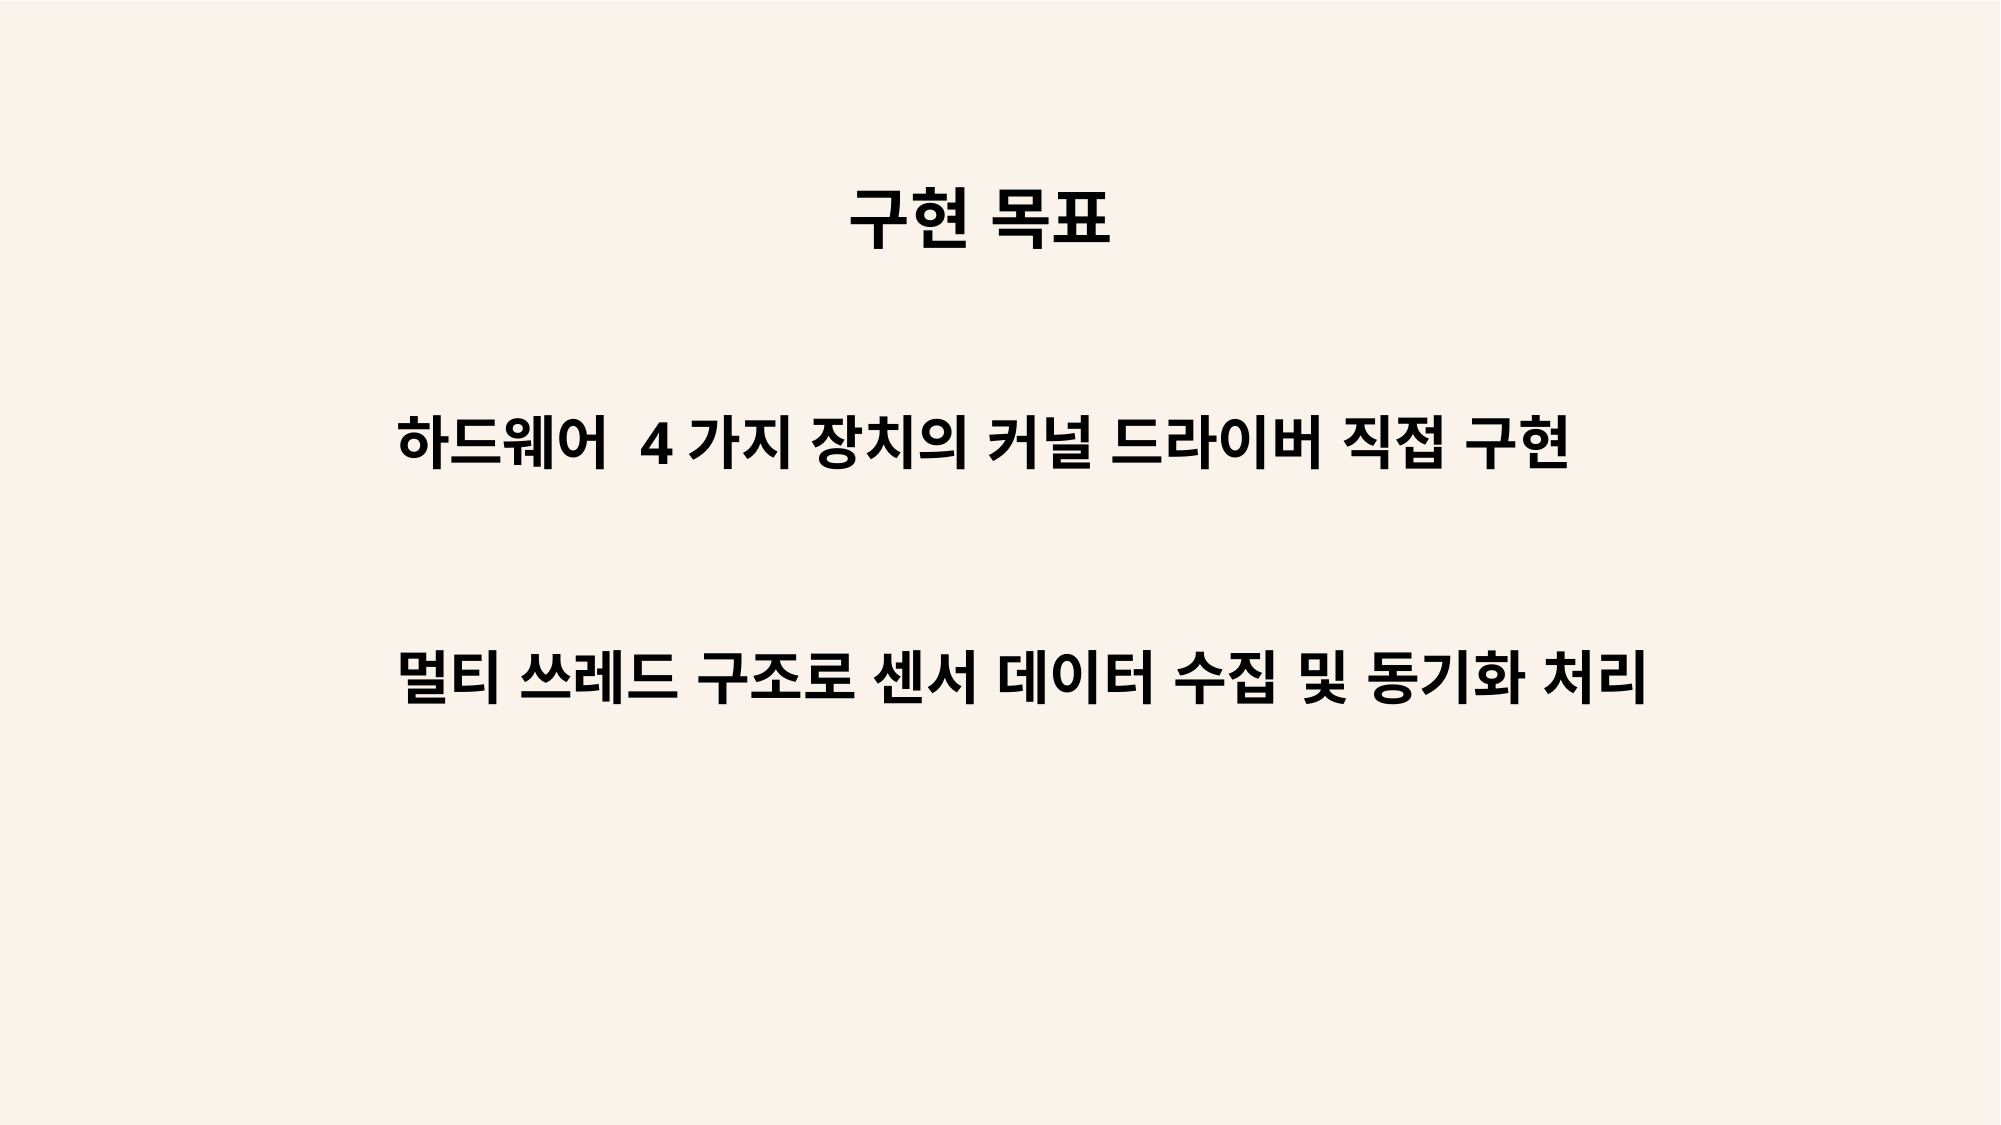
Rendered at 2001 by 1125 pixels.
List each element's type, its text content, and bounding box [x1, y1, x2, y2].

text_box 하드웨어 4가지 장치의 커널 드라이버 직접 구현 [381, 398, 1896, 484]
text_box 멀티 쓰레드 구조로 센서 데이터 수집 및 동기화 처리 [381, 634, 1836, 720]
text_box 구현 목표 [833, 169, 1129, 265]
